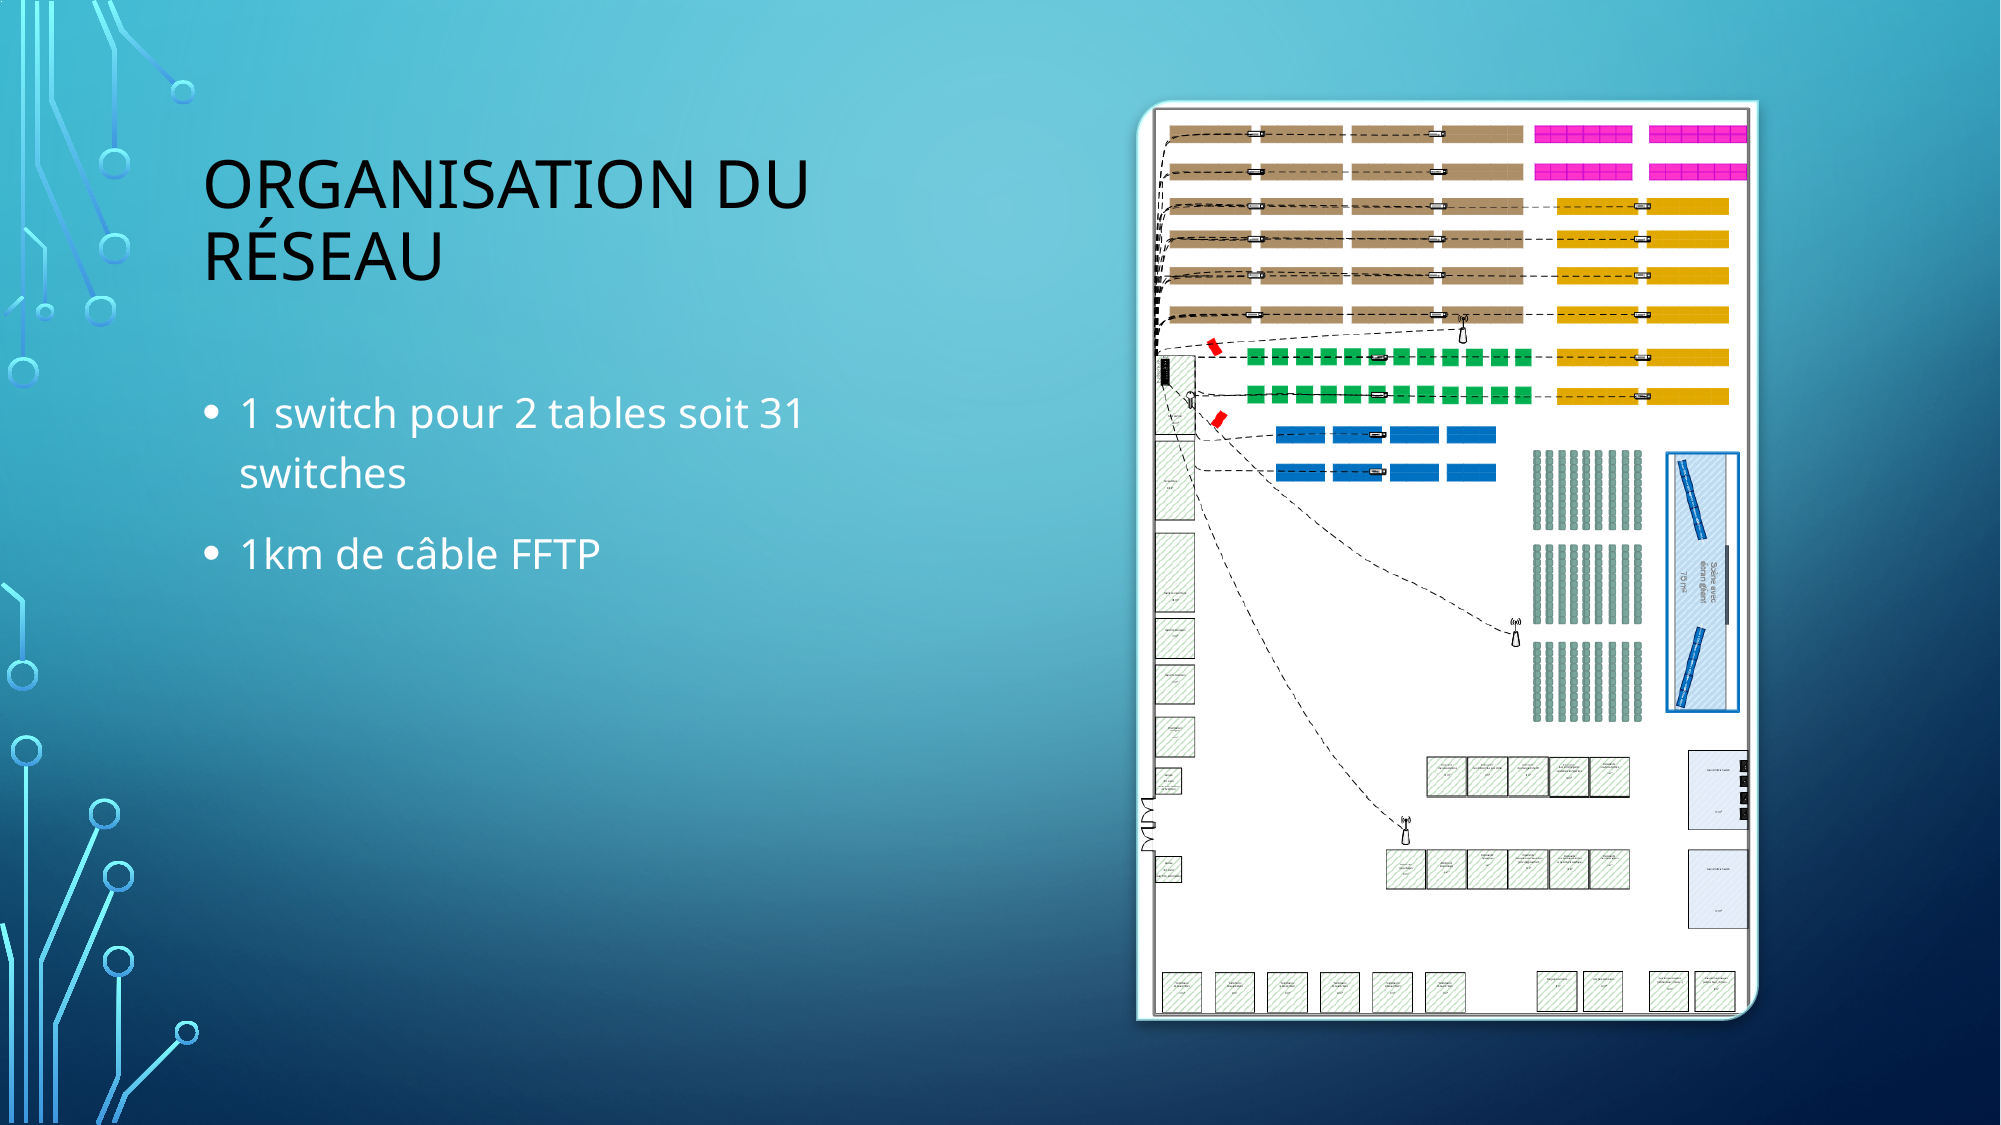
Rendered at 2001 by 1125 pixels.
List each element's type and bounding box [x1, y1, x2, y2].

text_box [0, 0, 201, 1125]
picture [201, 0, 2000, 1125]
